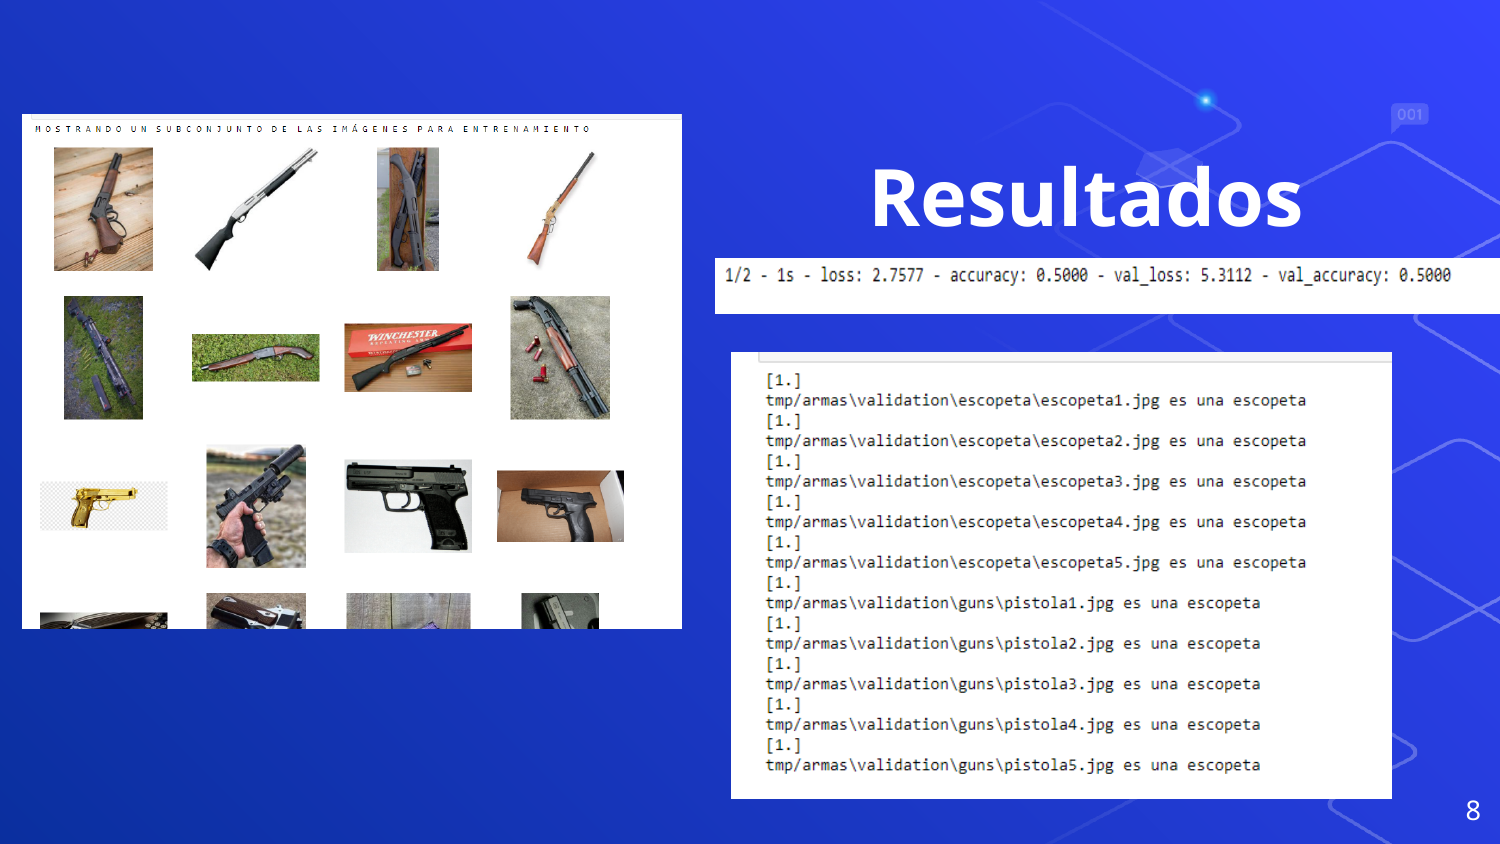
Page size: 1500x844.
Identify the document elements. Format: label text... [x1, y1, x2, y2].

picture [0, 0, 1500, 844]
title Resultados [868, 102, 1335, 243]
slide_number ‹#› [1391, 779, 1482, 844]
